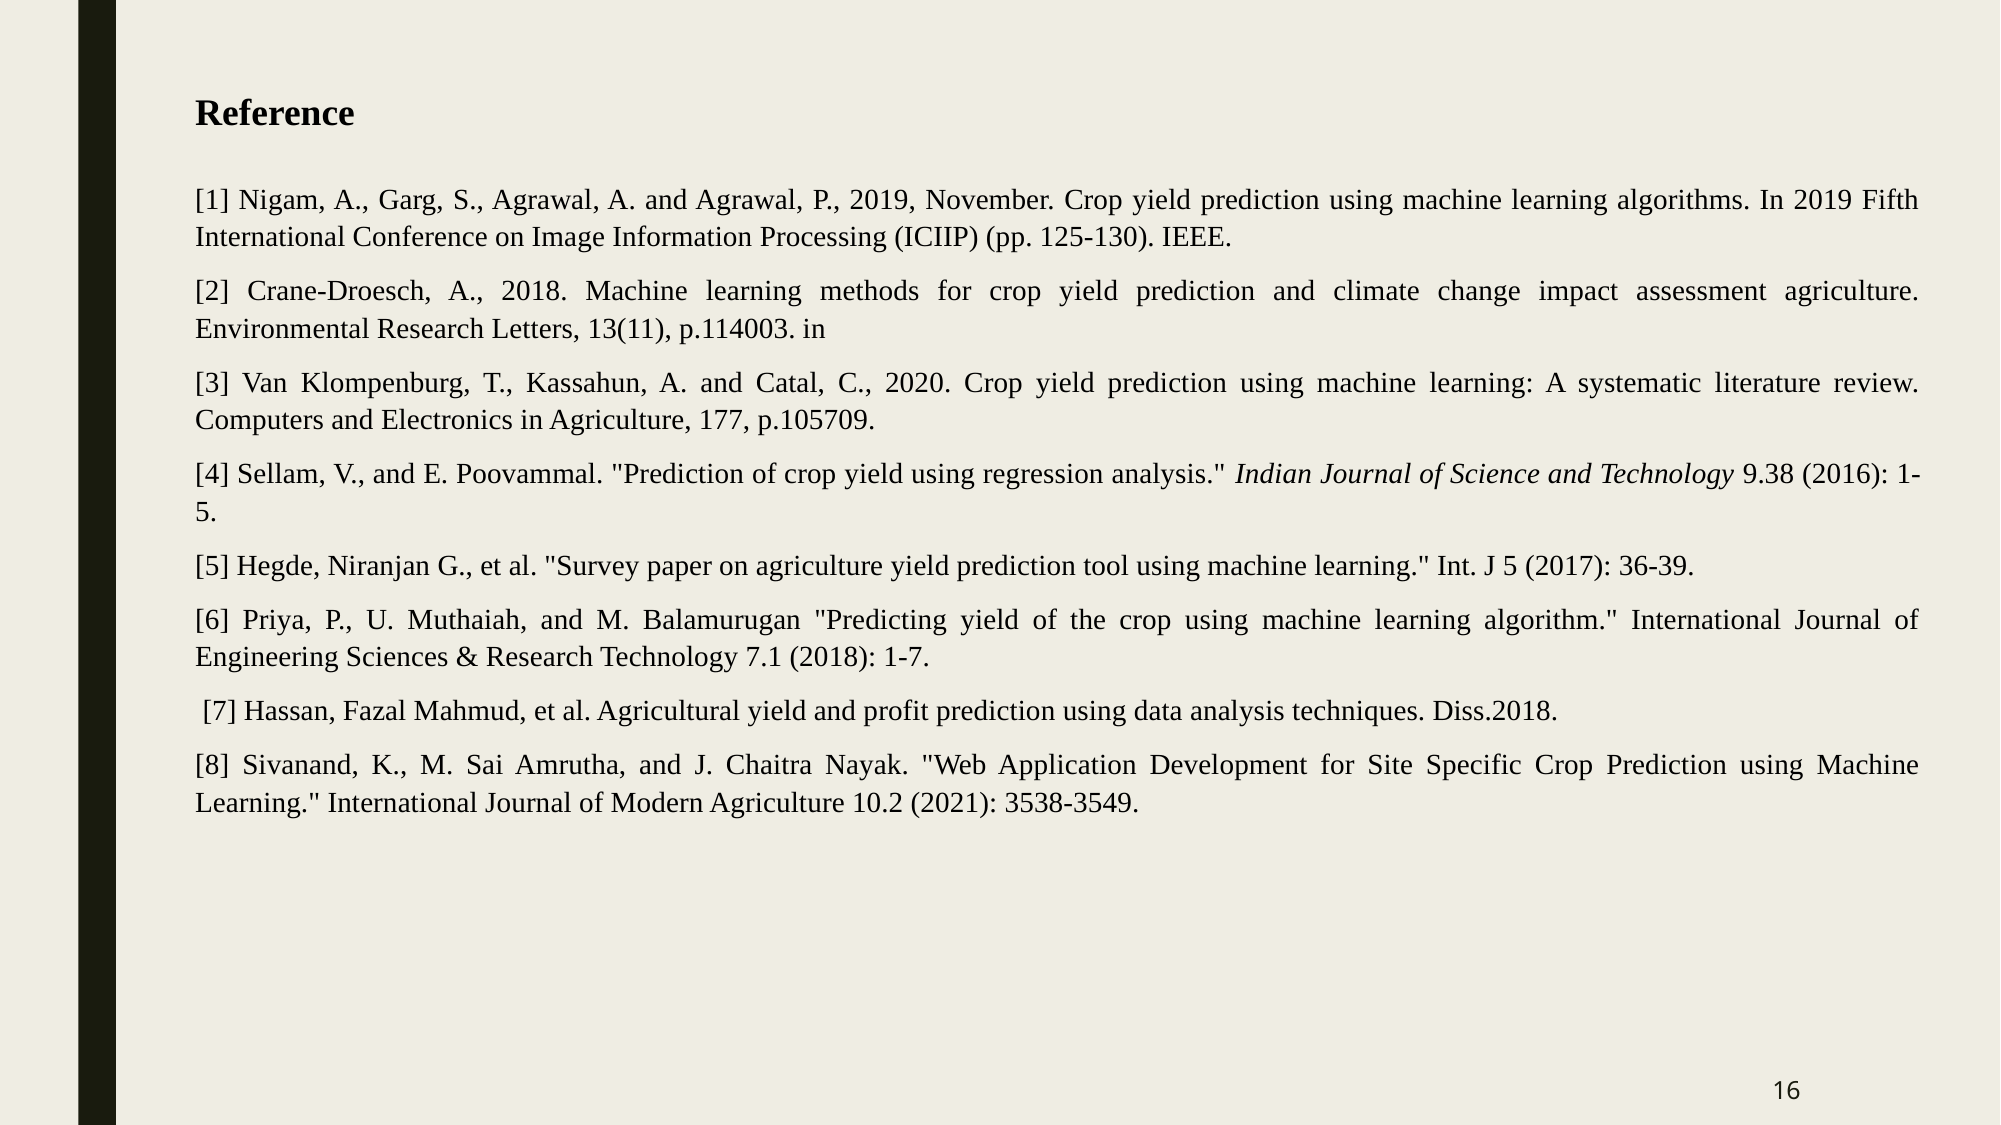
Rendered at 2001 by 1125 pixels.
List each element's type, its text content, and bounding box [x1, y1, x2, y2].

text_box Reference [1] Nigam, A., Garg, S., Agrawal, A. and Agrawal, P., 2019, November. Crop yield prediction using machine learning algorithms. In 2019 Fifth International Conference on Image Information Processing (ICIIP) (pp. 125-130). IEEE. [2] Crane-Droesch, A., 2018. Machine learning methods for crop yield prediction and climate change impact assessment agriculture. Environmental Research Letters, 13(11), p.114003. in [3] Van Klompenburg, T., Kassahun, A. and Catal, C., 2020. Crop yield prediction using machine learning: A systematic literature review. Computers and Electronics in Agriculture, 177, p.105709. [4] Sellam, V., and E. Poovammal. "Prediction of crop yield using regression analysis." Indian Journal of Science and Technology 9.38 (2016): 1-5. [5] Hegde, Niranjan G., et al. "Survey paper on agriculture yield prediction tool using machine learning." Int. J 5 (2017): 36-39. [6] Priya, P., U. Muthaiah, and M. Balamurugan "Predicting yield of the crop using machine learning algorithm." International Journal of Engineering Sciences & Research Technology 7.1 (2018): 1-7. [7] Hassan, Fazal Mahmud, et al. Agricultural yield and profit prediction using data analysis techniques. Diss.2018. [8] Sivanand, K., M. Sai Amrutha, and J. Chaitra Nayak. "Web Application Development for Site Specific Crop Prediction using Machine Learning." International Journal of Modern Agriculture 10.2 (2021): 3538-3549. [180, 80, 1937, 826]
slide_number 16 [1553, 1058, 1816, 1125]
